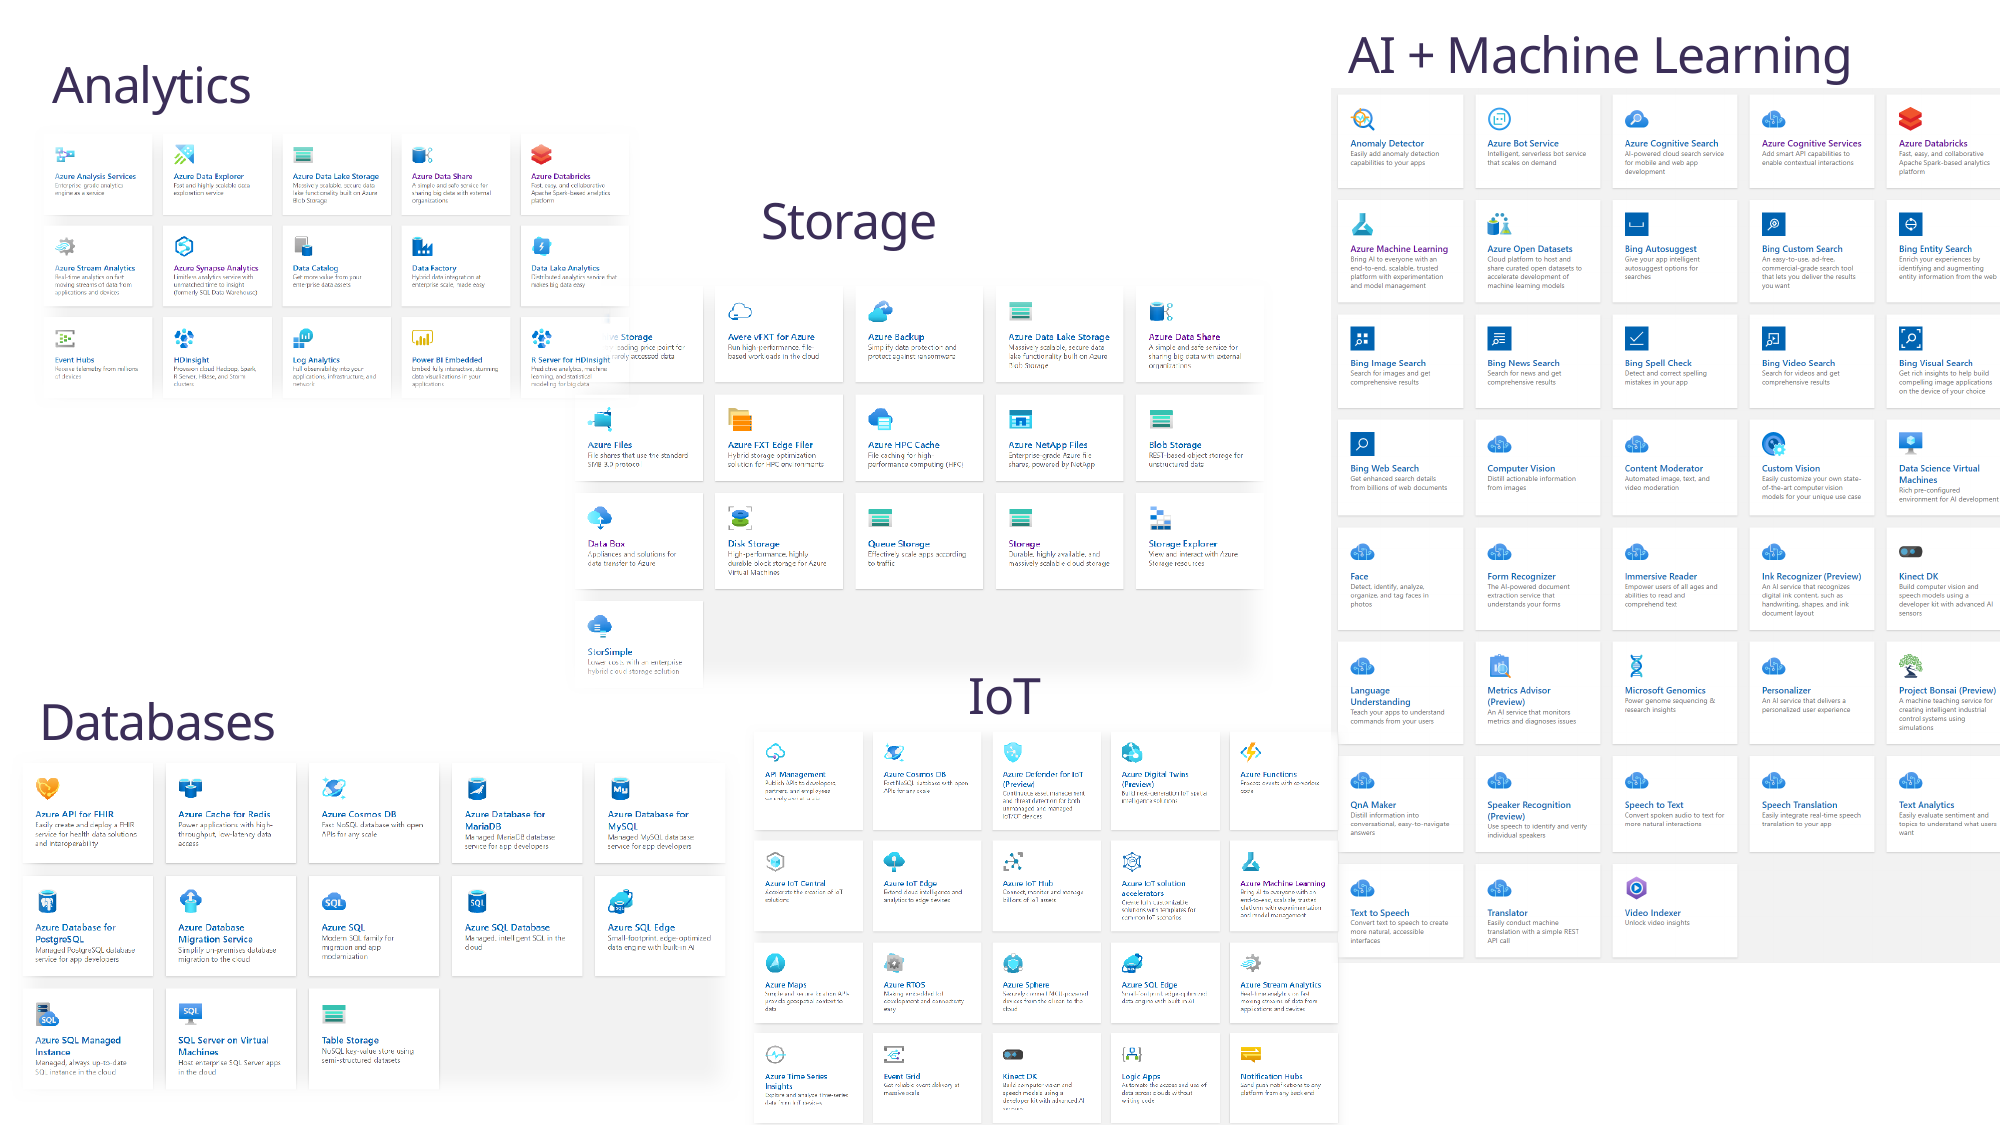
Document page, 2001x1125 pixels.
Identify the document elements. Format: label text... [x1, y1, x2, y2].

text_box AI + Machine Learning [1348, 23, 1922, 84]
text_box Analytics [52, 53, 355, 115]
title Databases [39, 690, 467, 750]
picture [34, 125, 1274, 695]
picture [10, 750, 741, 1102]
text_box IoT [968, 664, 1331, 724]
picture [745, 87, 2000, 1125]
text_box Storage [761, 189, 1189, 251]
